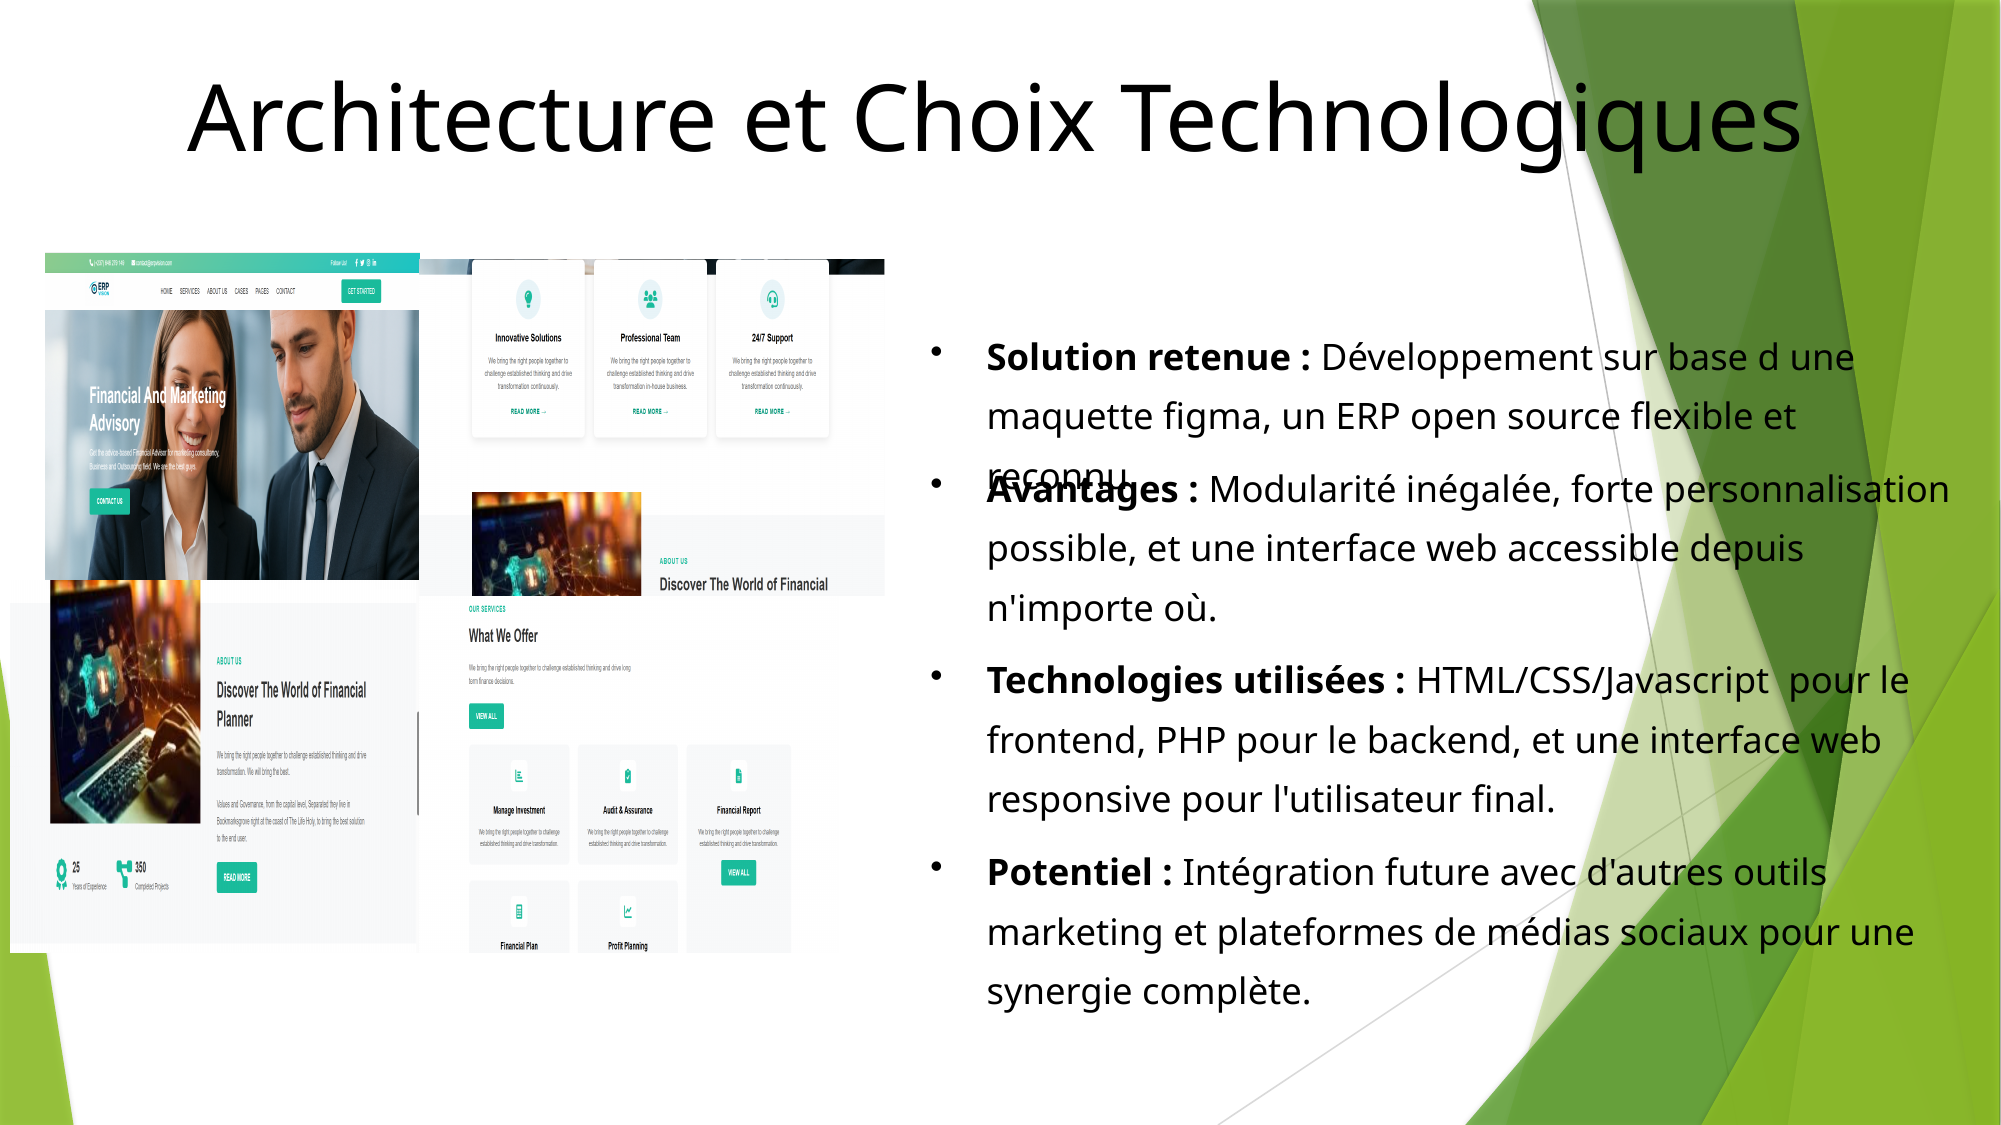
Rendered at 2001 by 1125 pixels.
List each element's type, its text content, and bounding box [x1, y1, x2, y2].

text_box Architecture et Choix Technologiques [45, 54, 1723, 171]
text_box Technologies utilisées : HTML/CSS/Javascript pour le frontend, PHP pour le backend, et une interface web responsive pour l'utilisateur final. [930, 641, 1955, 821]
picture [10, 251, 885, 953]
text_box Potentiel : Intégration future avec d'autres outils marketing et plateformes de médias sociaux pour une synergie complète. [930, 833, 1955, 1013]
text_box Solution retenue : Développement sur base d une maquette figma, un ERP open source flexible et reconnu. [930, 318, 1955, 438]
text_box Avantages : Modularité inégalée, forte personnalisation possible, et une interface web accessible depuis n'importe où. [930, 450, 1955, 629]
